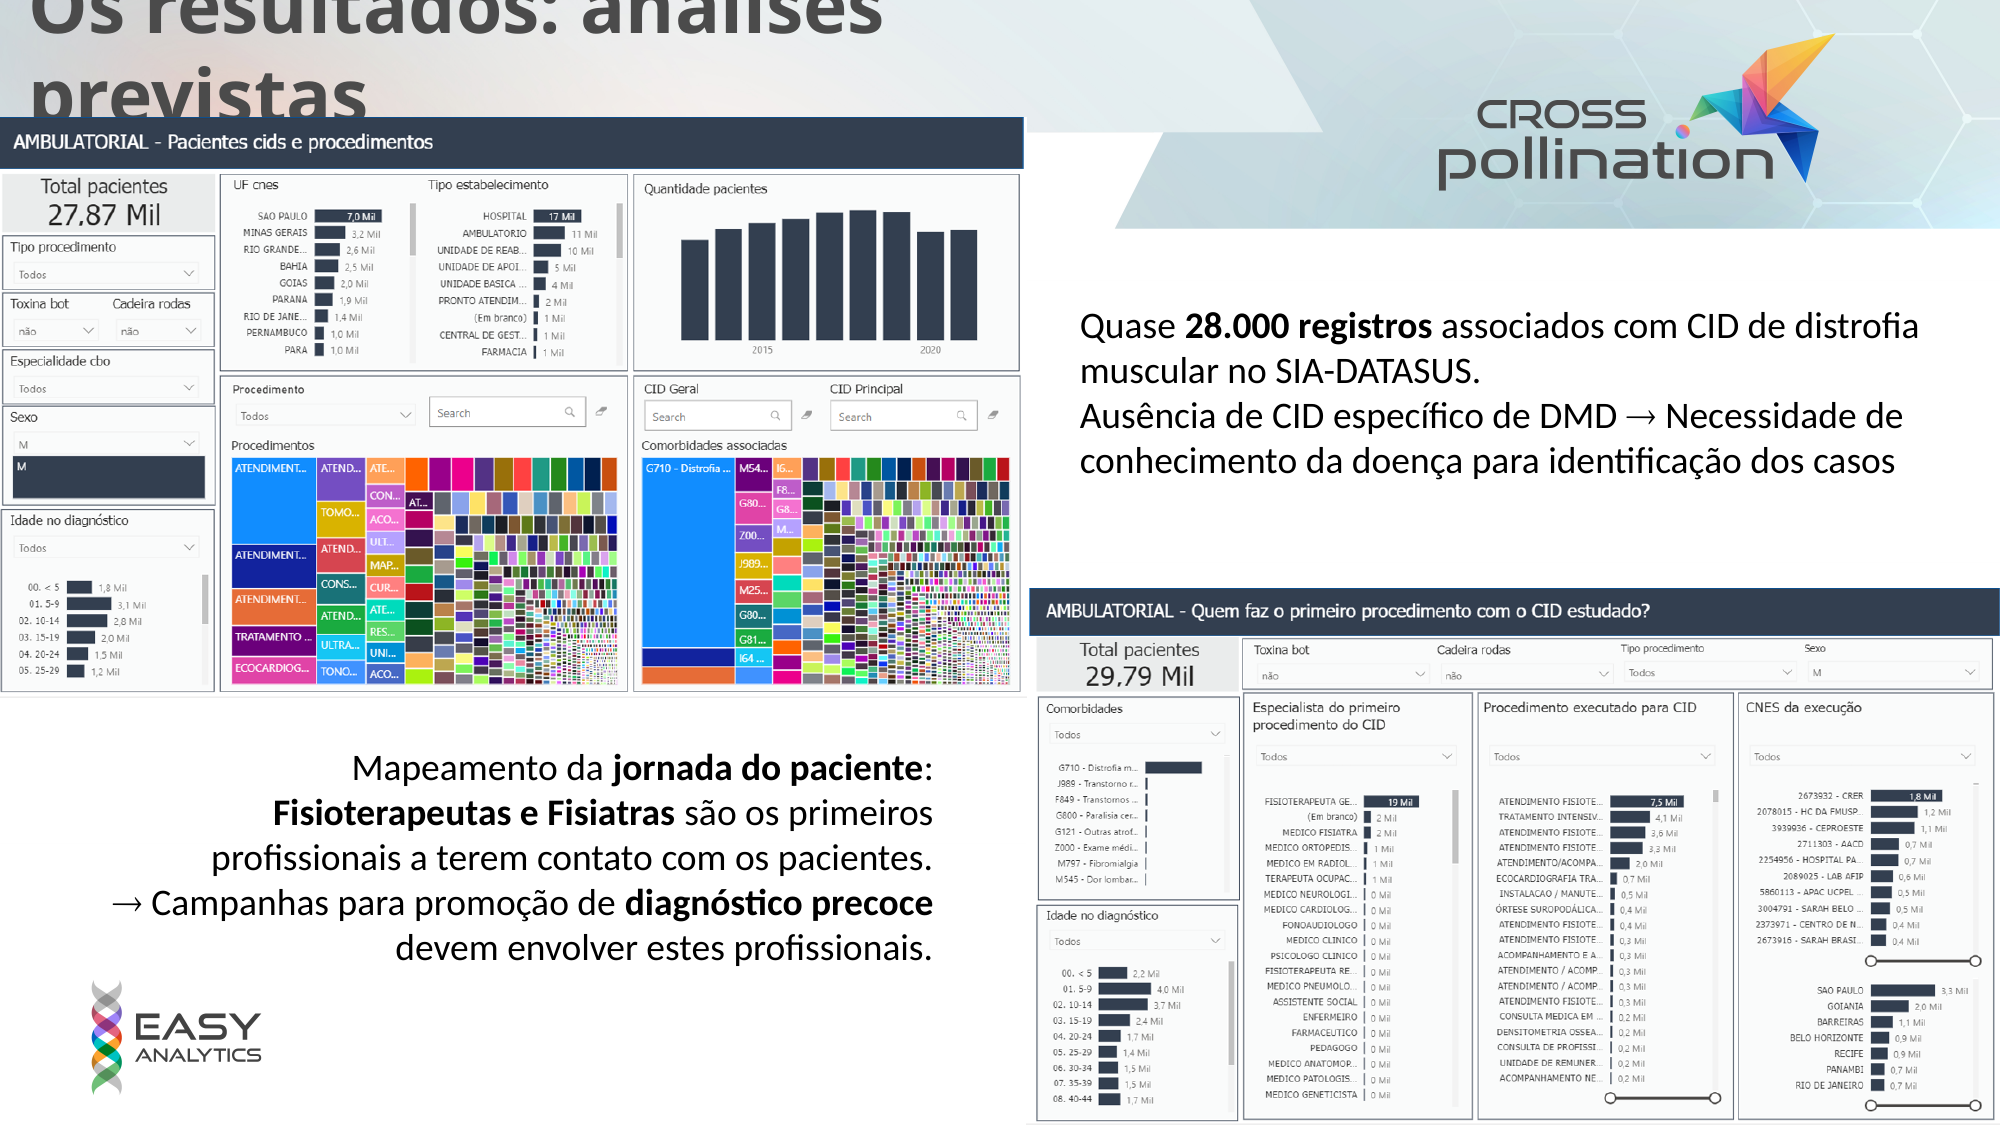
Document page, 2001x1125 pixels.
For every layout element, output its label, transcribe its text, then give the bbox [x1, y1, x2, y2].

text_box Quase 28.000 registros associados com CID de distrofia muscular no SIA-DATASUS. Ausência de CID específico de DMD  Necessidade de conhecimento da doença para identificação dos casos [1065, 294, 2000, 534]
text_box Mapeamento da jornada do paciente: Fisioterapeutas e Fisiatras são os primeiros profissionais a terem contato com os pacientes.  Campanhas para promoção de diagnóstico precoce devem envolver estes profissionais. [78, 735, 949, 976]
picture [0, 0, 2000, 1125]
text_box Os resultados: análises previstas [13, 0, 1136, 146]
